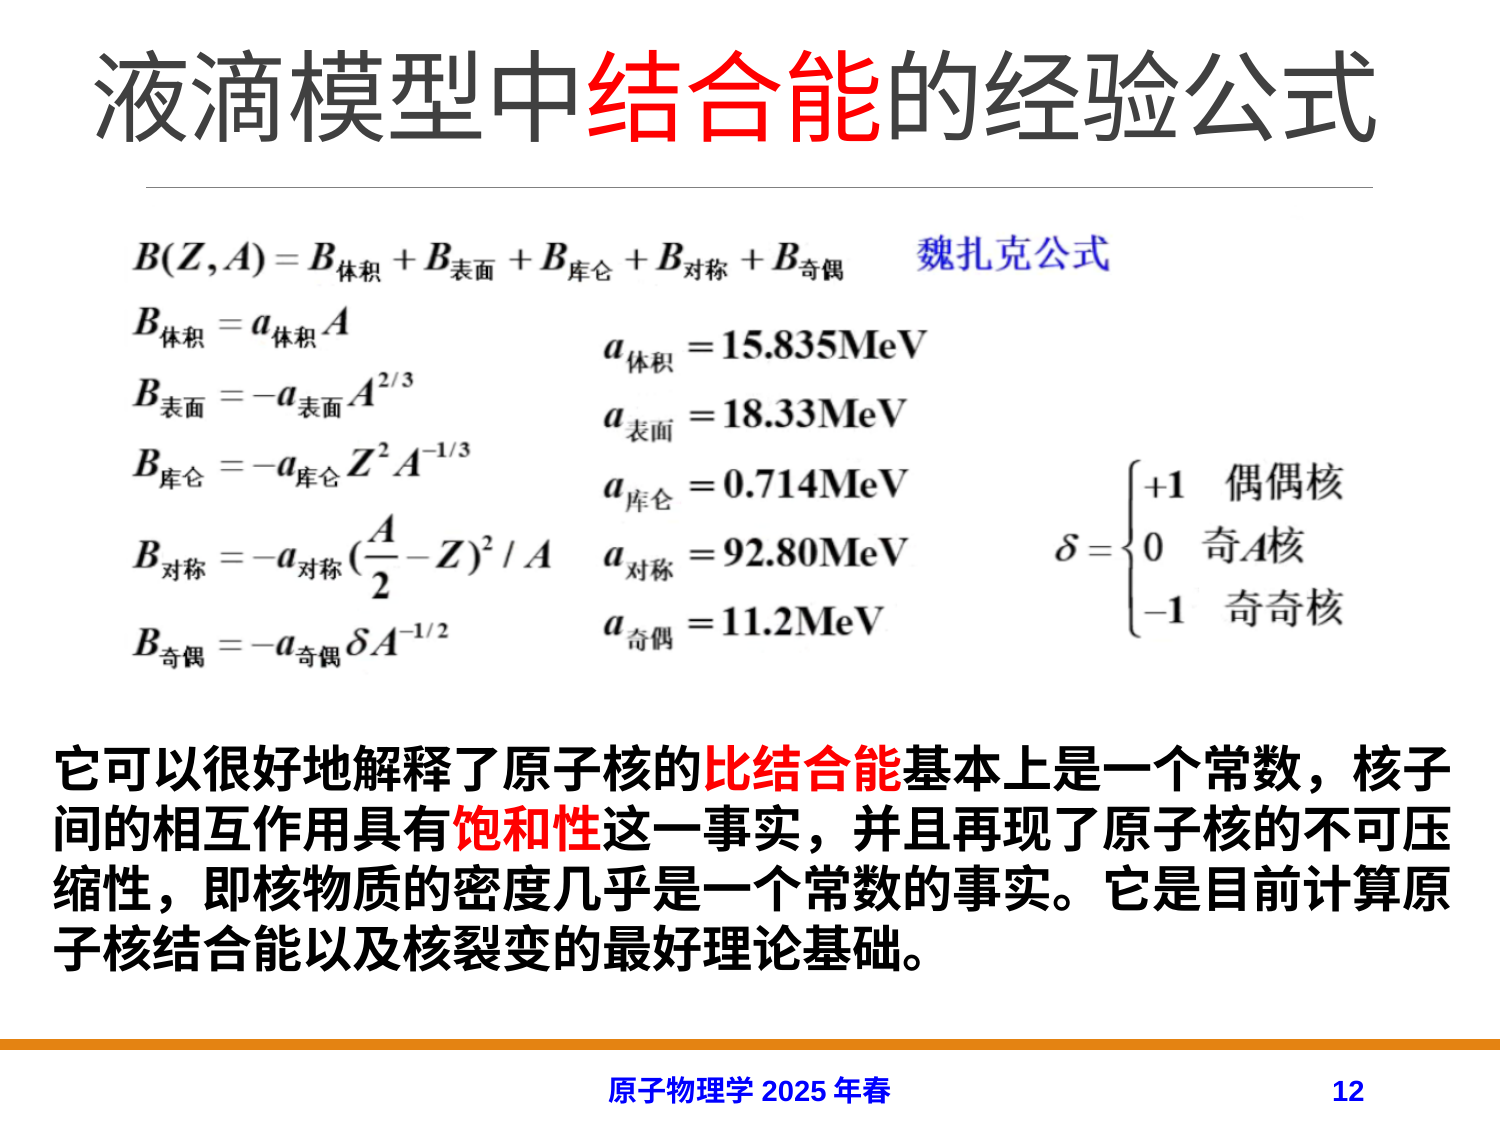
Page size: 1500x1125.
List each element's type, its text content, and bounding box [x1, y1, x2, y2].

slide_number 12 [1218, 1059, 1380, 1120]
picture [111, 204, 1388, 695]
footer 原子物理学2025年春 [453, 1059, 1047, 1120]
text_box 它可以很好地解释了原子核的比结合能基本上是一个常数，核子间的相互作用具有饱和性这一事实，并且再现了原子核的不可压缩性，即核物质的密度几乎是一个常数的事实。它是目前计算原子核结合能以及核裂变的最好理论基础。 [37, 729, 1482, 985]
title 液滴模型中结合能的经验公式 [75, 8, 1438, 163]
